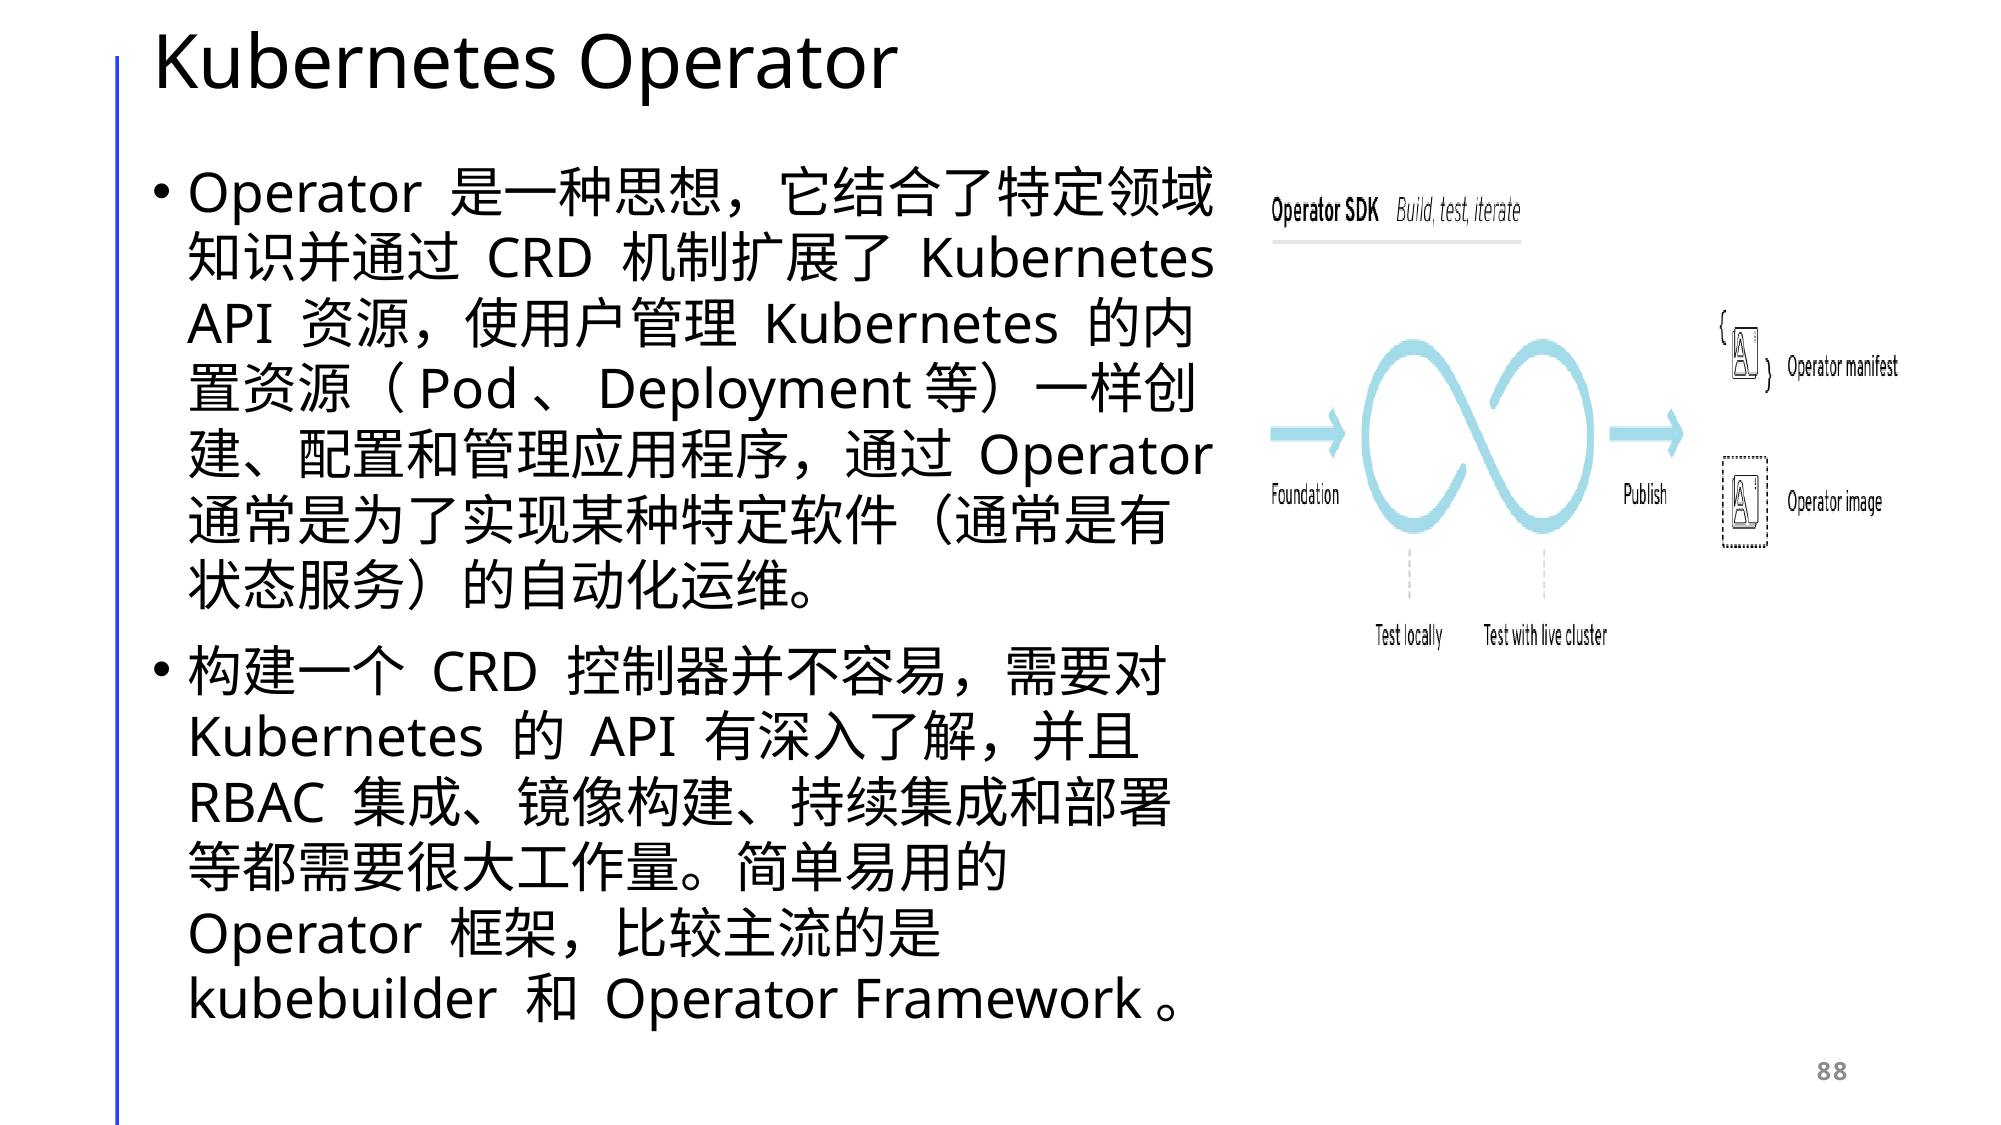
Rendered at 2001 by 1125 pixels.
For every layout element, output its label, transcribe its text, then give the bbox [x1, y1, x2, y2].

slide_number 88 [1412, 1042, 1863, 1103]
picture [1240, 149, 1970, 706]
list Operator 是一种思想，它结合了特定领域知识并通过 CRD 机制扩展了 Kubernetes API 资源，使用户管理 Kubernetes 的内置资源（Pod、Deployment等）一样创建、配置和管理应用程序，通过 Operator 通常是为了实现某种特定软件（通常是有状态服务）的自动化运维。 构建一个 CRD 控制器并不容易，需要对 Kubernetes 的 API 有深入了解，并且 RBAC 集成、镜像构建、持续集成和部署等都需要很大工作量。简单易用的 Operator 框架，比较主流的是 kubebuilder 和 Operator Framework。 [137, 149, 1241, 1087]
title Kubernetes Operator [137, 38, 1863, 91]
